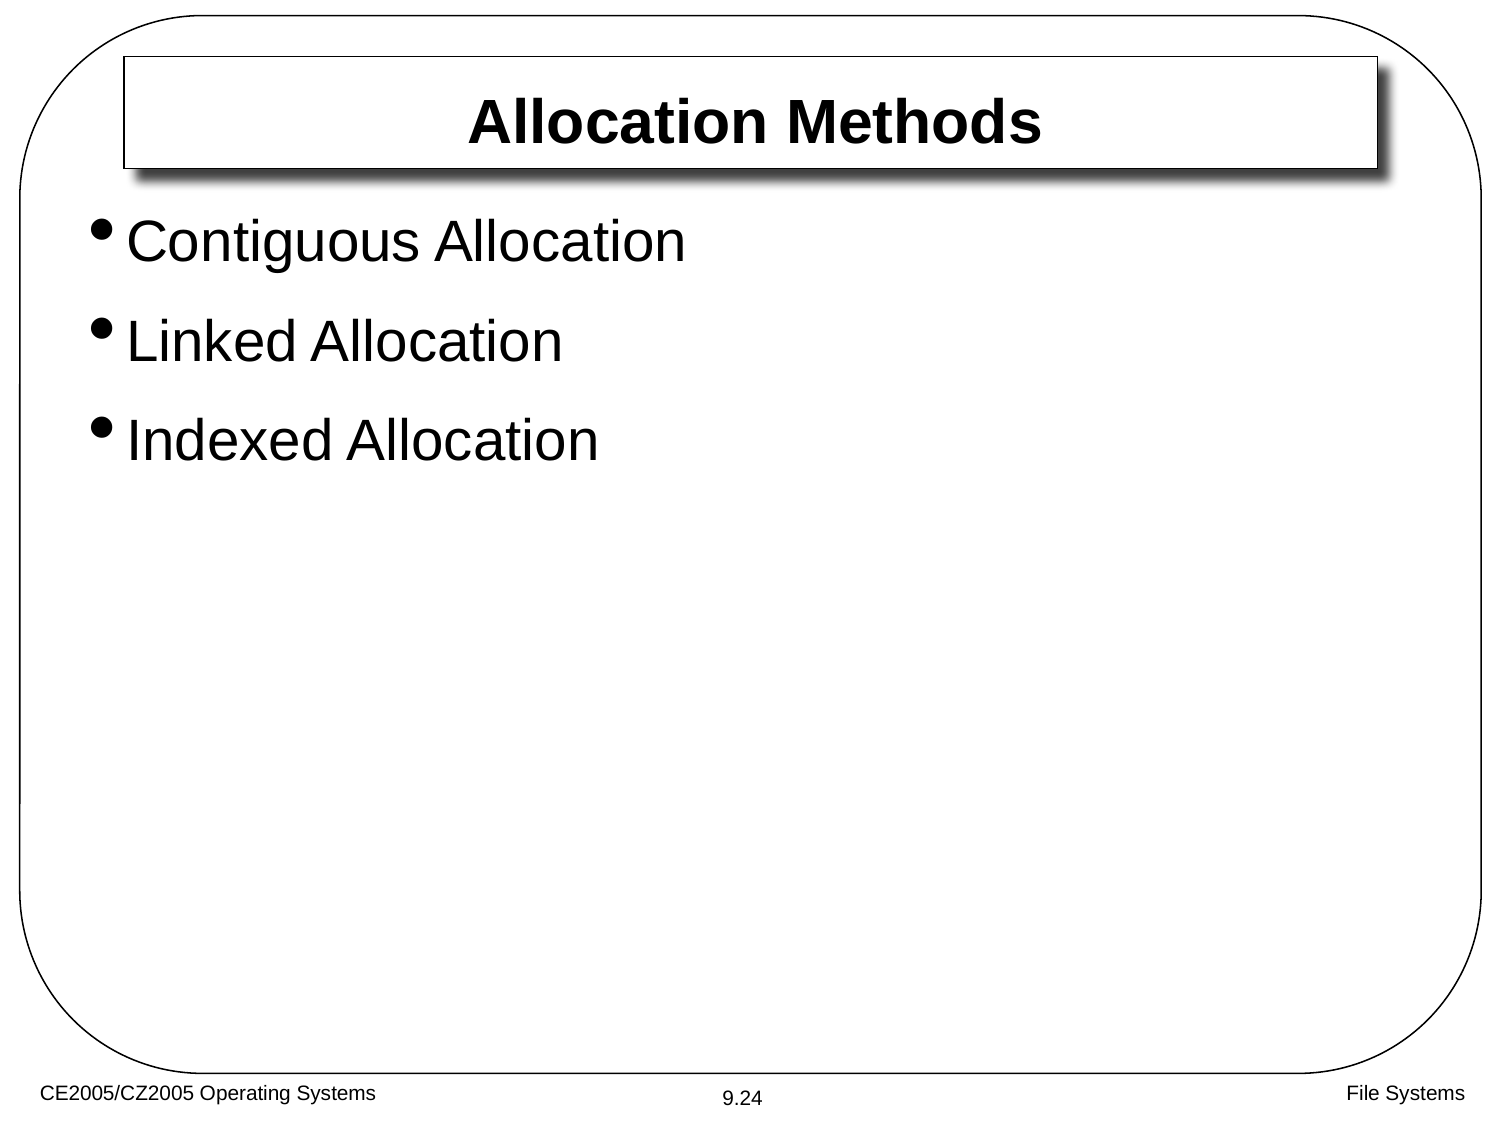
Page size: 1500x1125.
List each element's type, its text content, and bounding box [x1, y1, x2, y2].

title Allocation Methods [190, 81, 1321, 157]
list Contiguous Allocation Linked Allocation Indexed Allocation [73, 196, 1418, 1028]
text_box [124, 56, 1378, 169]
